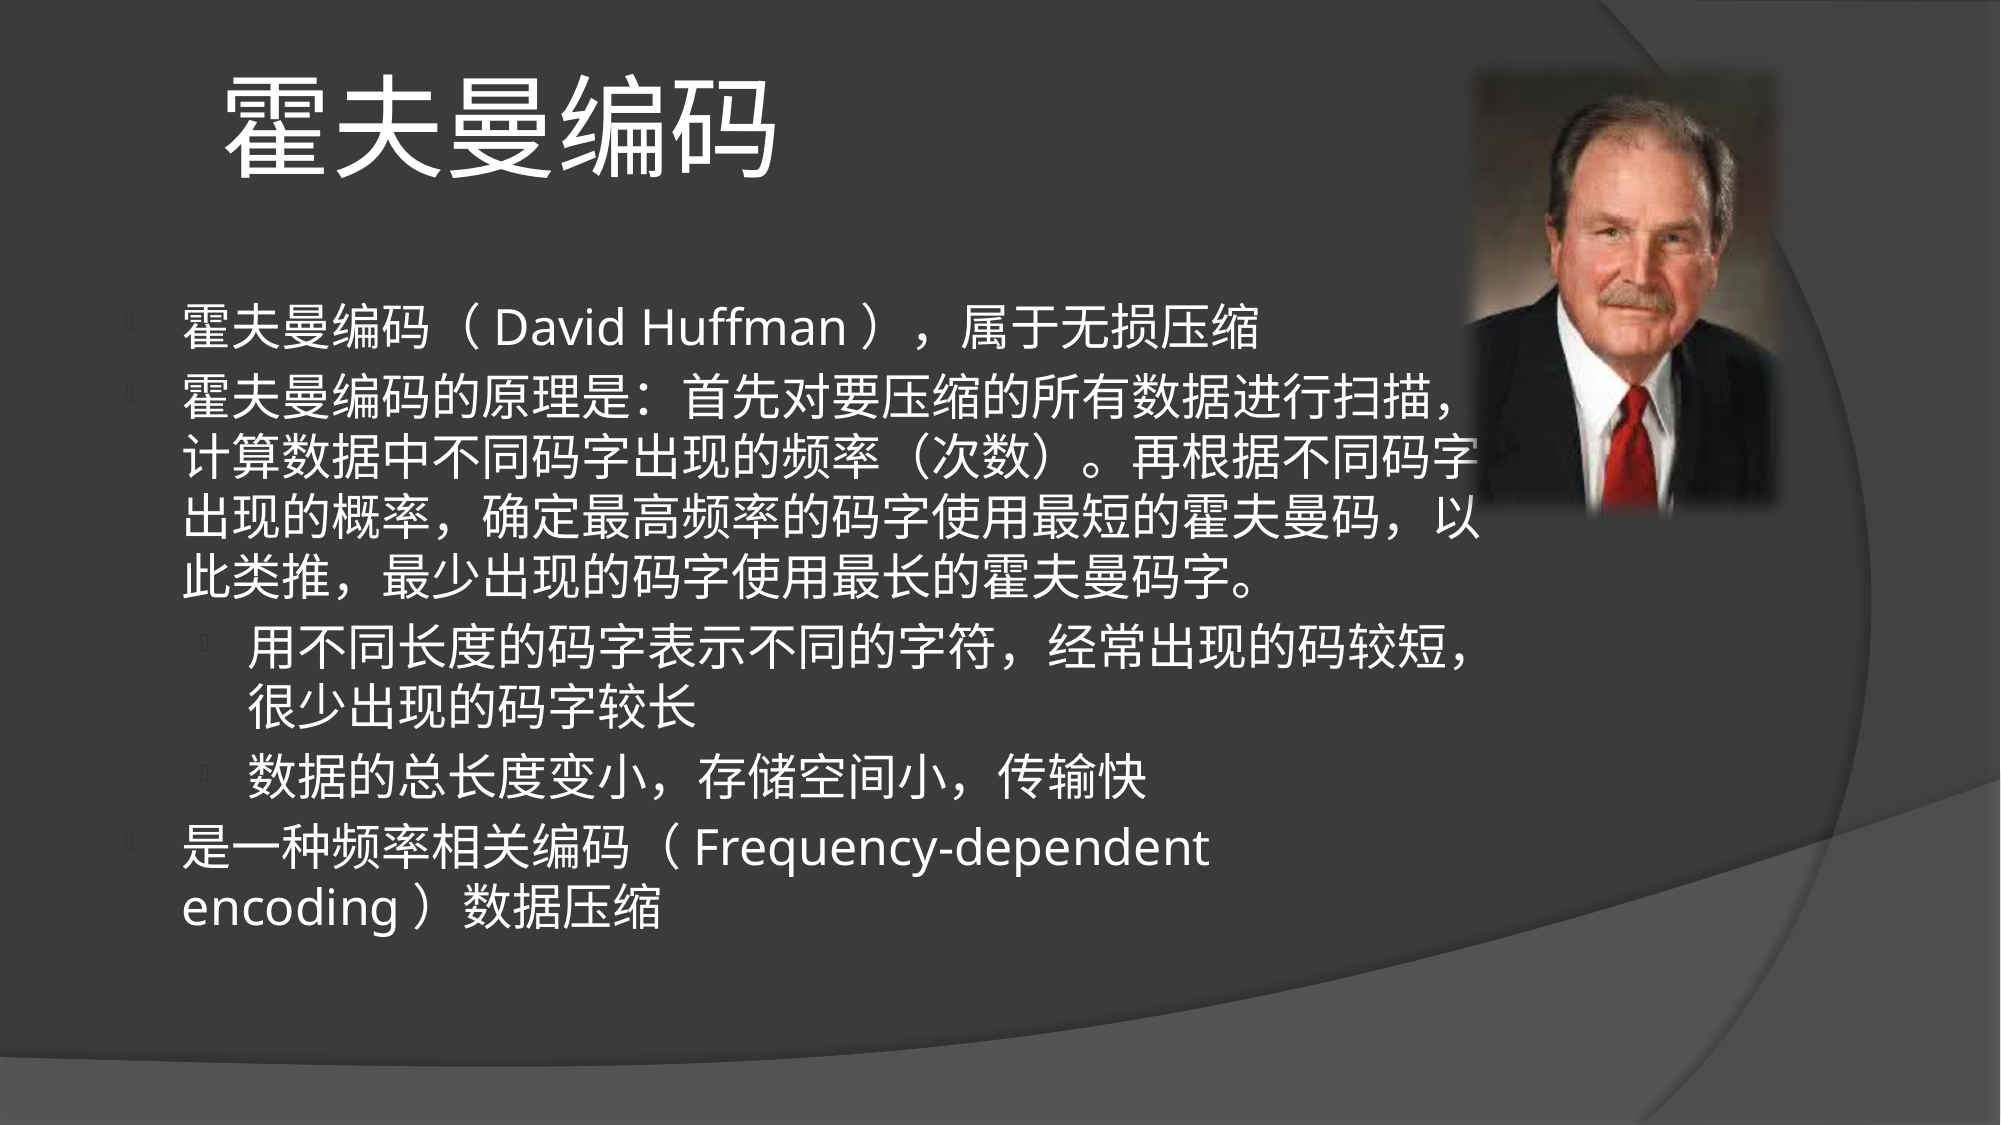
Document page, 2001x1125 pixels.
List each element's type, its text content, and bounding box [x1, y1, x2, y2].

text_box 霍夫曼编码 [204, 49, 798, 200]
picture [1456, 53, 1794, 523]
text_box 霍夫曼编码（David Huffman），属于无损压缩 霍夫曼编码的原理是：首先对要压缩的所有数据进行扫描，计算数据中不同码字出现的频率（次数）。再根据不同码字出现的概率，确定最高频率的码字使用最短的霍夫曼码，以此类推，最少出现的码字使用最长的霍夫曼码字。 用不同长度的码字表示不同的字符，经常出现的码较短，很少出现的码字较长 数据的总长度变小，存储空间小，传输快 是一种频率相关编码（Frequency-dependent encoding）数据压缩 [110, 288, 1500, 943]
